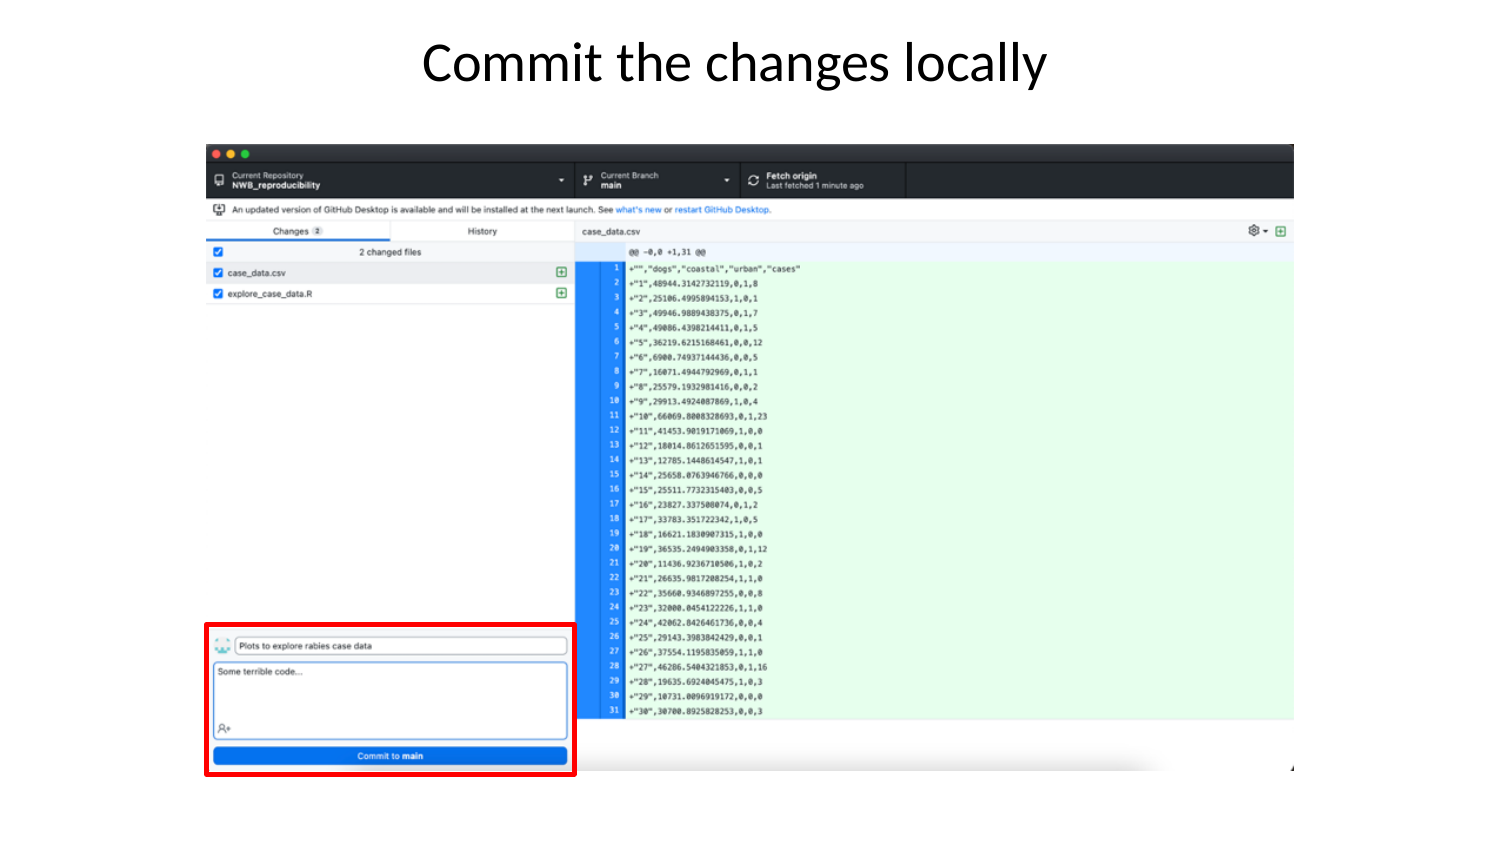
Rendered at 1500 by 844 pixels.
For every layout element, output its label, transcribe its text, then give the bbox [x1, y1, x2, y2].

text_box Commit the changes locally [411, 13, 1071, 119]
picture [206, 143, 1294, 771]
